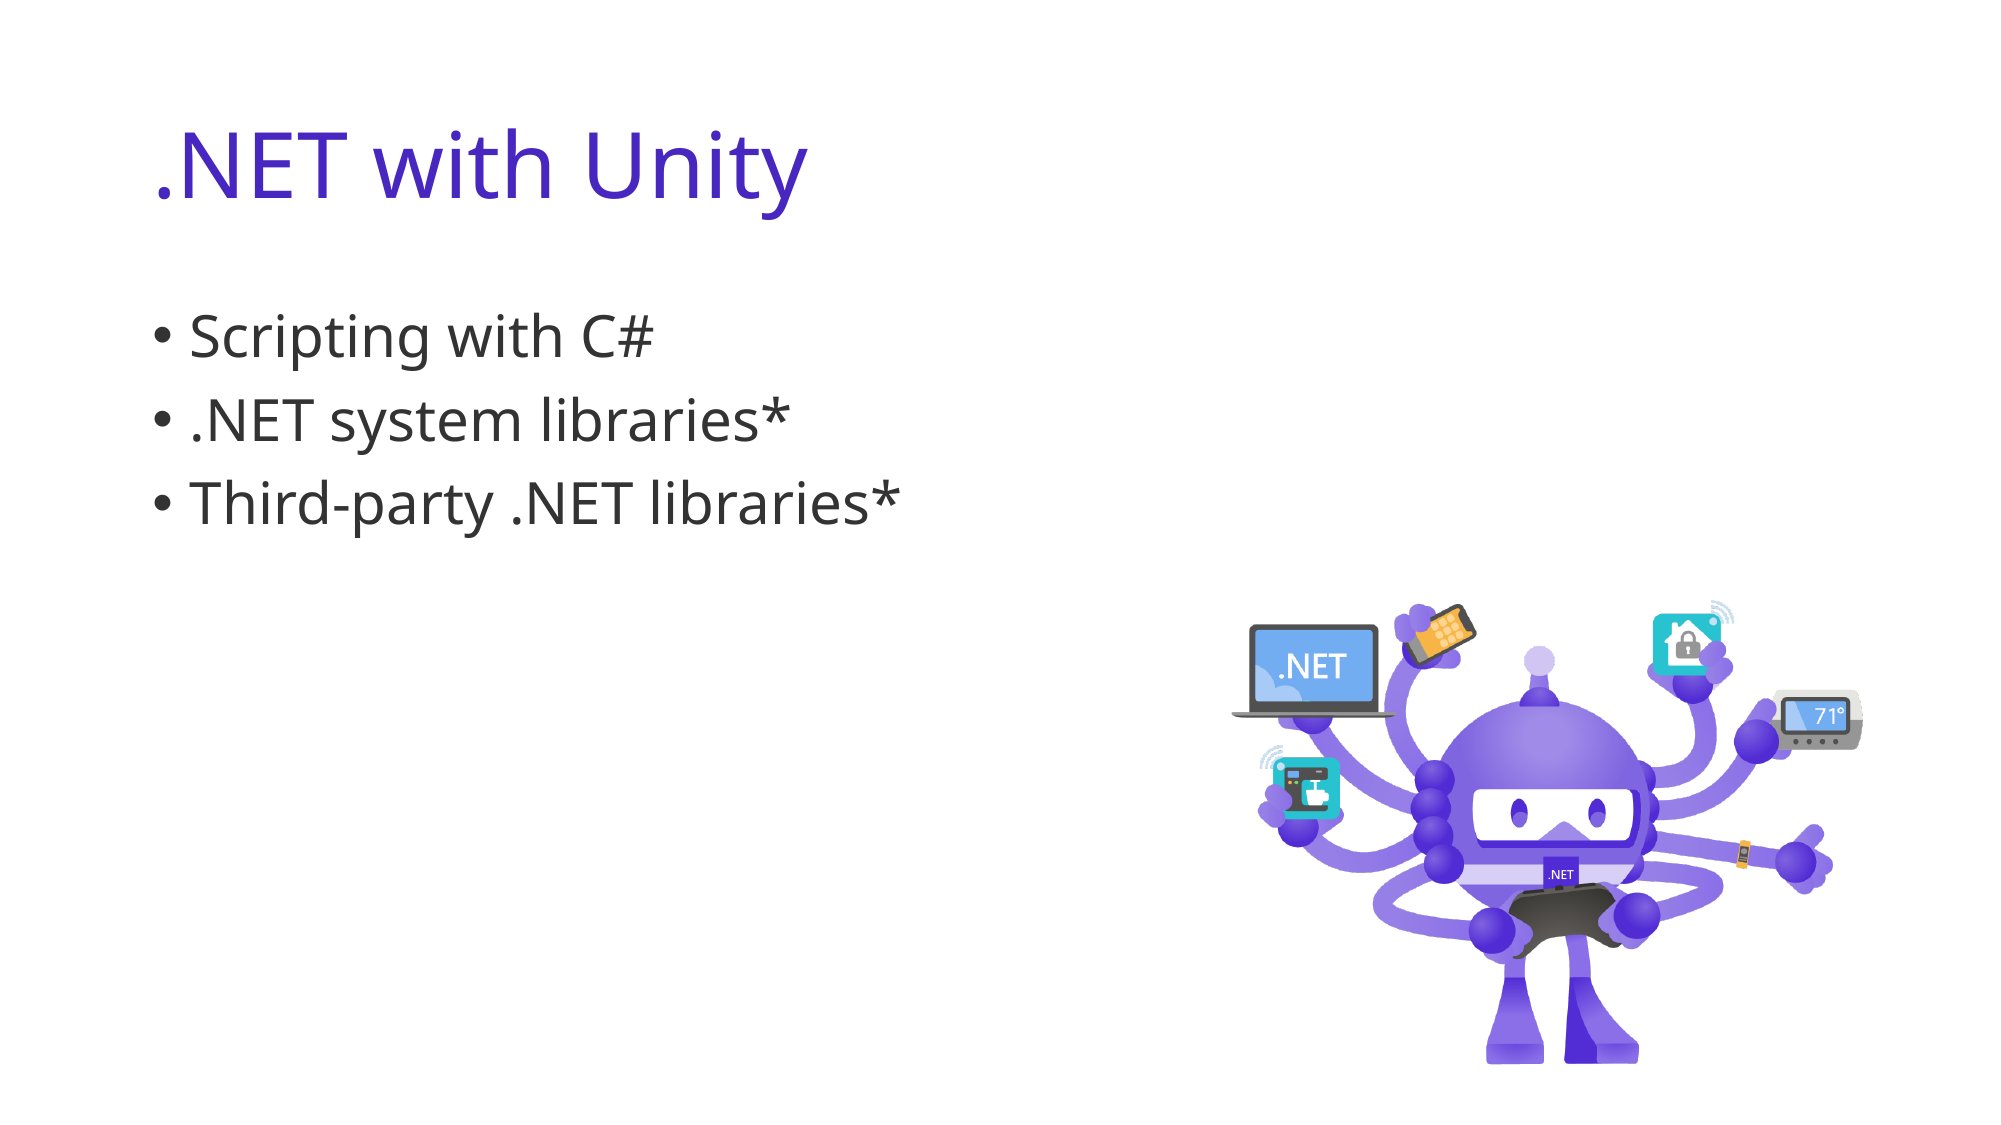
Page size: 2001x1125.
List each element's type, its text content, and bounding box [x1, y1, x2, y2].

title .NET with Unity [137, 59, 1863, 278]
picture [1230, 600, 1863, 1066]
list Scripting with C# .NET system libraries* Third-party .NET libraries* [137, 299, 1863, 1014]
